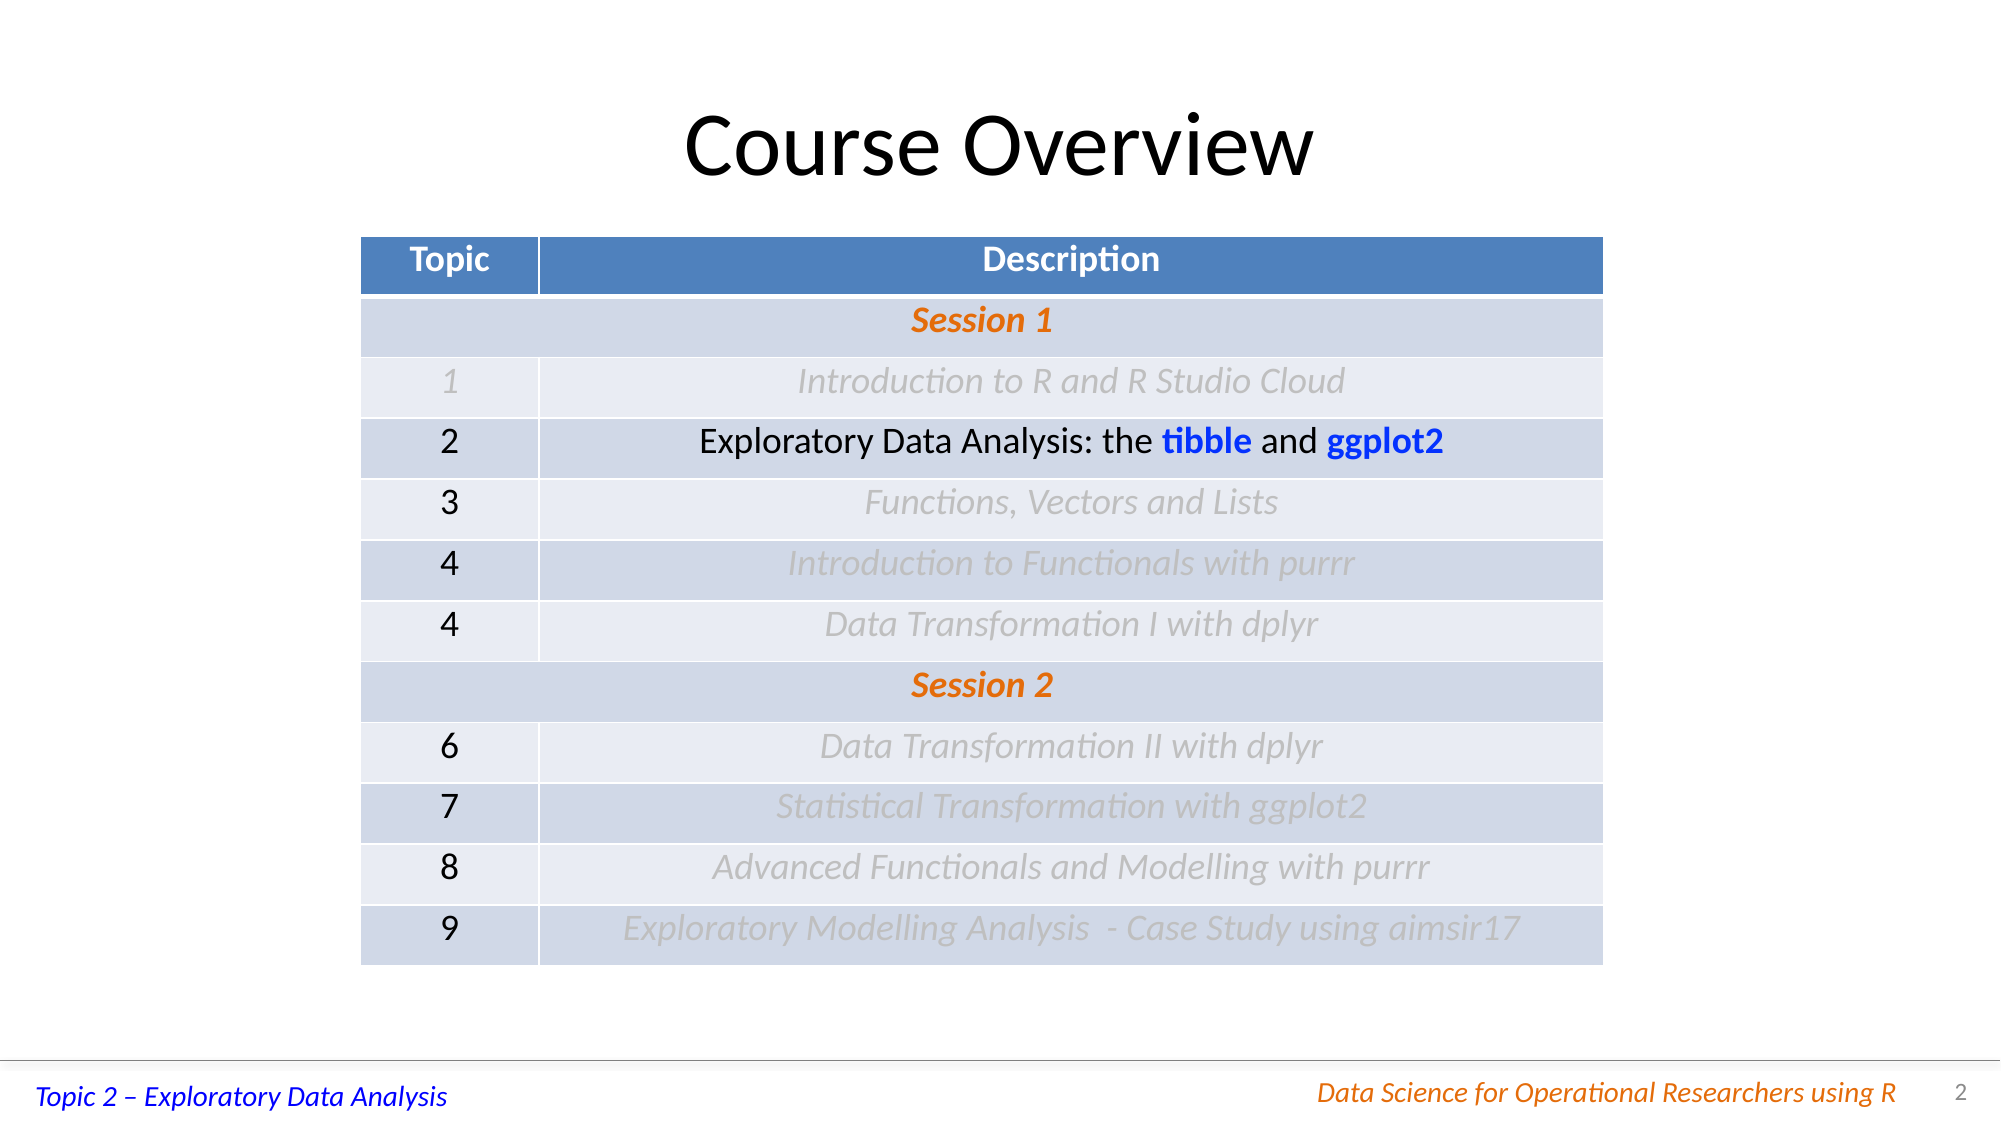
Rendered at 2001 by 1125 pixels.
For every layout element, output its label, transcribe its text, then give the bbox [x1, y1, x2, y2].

table_cell 9 [361, 906, 538, 965]
table_cell Advanced Functionals and Modelling with purrr [540, 845, 1603, 904]
table_cell Exploratory Data Analysis: the tibble and ggplot2 [540, 419, 1603, 478]
table_cell Exploratory Modelling Analysis - Case Study using aimsir17 [540, 906, 1603, 965]
table_cell 7 [361, 784, 538, 843]
table_cell Data Transformation I with dplyr [540, 602, 1603, 661]
table_cell Functions, Vectors and Lists [540, 480, 1603, 539]
table_cell Statistical Transformation with ggplot2 [540, 784, 1603, 843]
table_cell Introduction to R and R Studio Cloud [540, 358, 1603, 417]
table_cell 8 [361, 845, 538, 904]
table_cell 1 [361, 358, 538, 417]
table_cell Session 1 [361, 299, 1603, 357]
table_cell 2 [361, 419, 538, 478]
table_cell 3 [361, 480, 538, 539]
table_header Description [540, 237, 1603, 294]
table_cell 4 [361, 602, 538, 661]
slide_number 2 [1899, 1060, 1983, 1120]
title Course Overview [99, 45, 1900, 233]
table_header Topic [361, 237, 538, 294]
table_cell 4 [361, 541, 538, 600]
table_cell Data Transformation II with dplyr [540, 723, 1603, 782]
table_cell Session 2 [361, 662, 1603, 722]
table_cell 6 [361, 723, 538, 782]
table_cell Introduction to Functionals with purrr [540, 541, 1603, 600]
